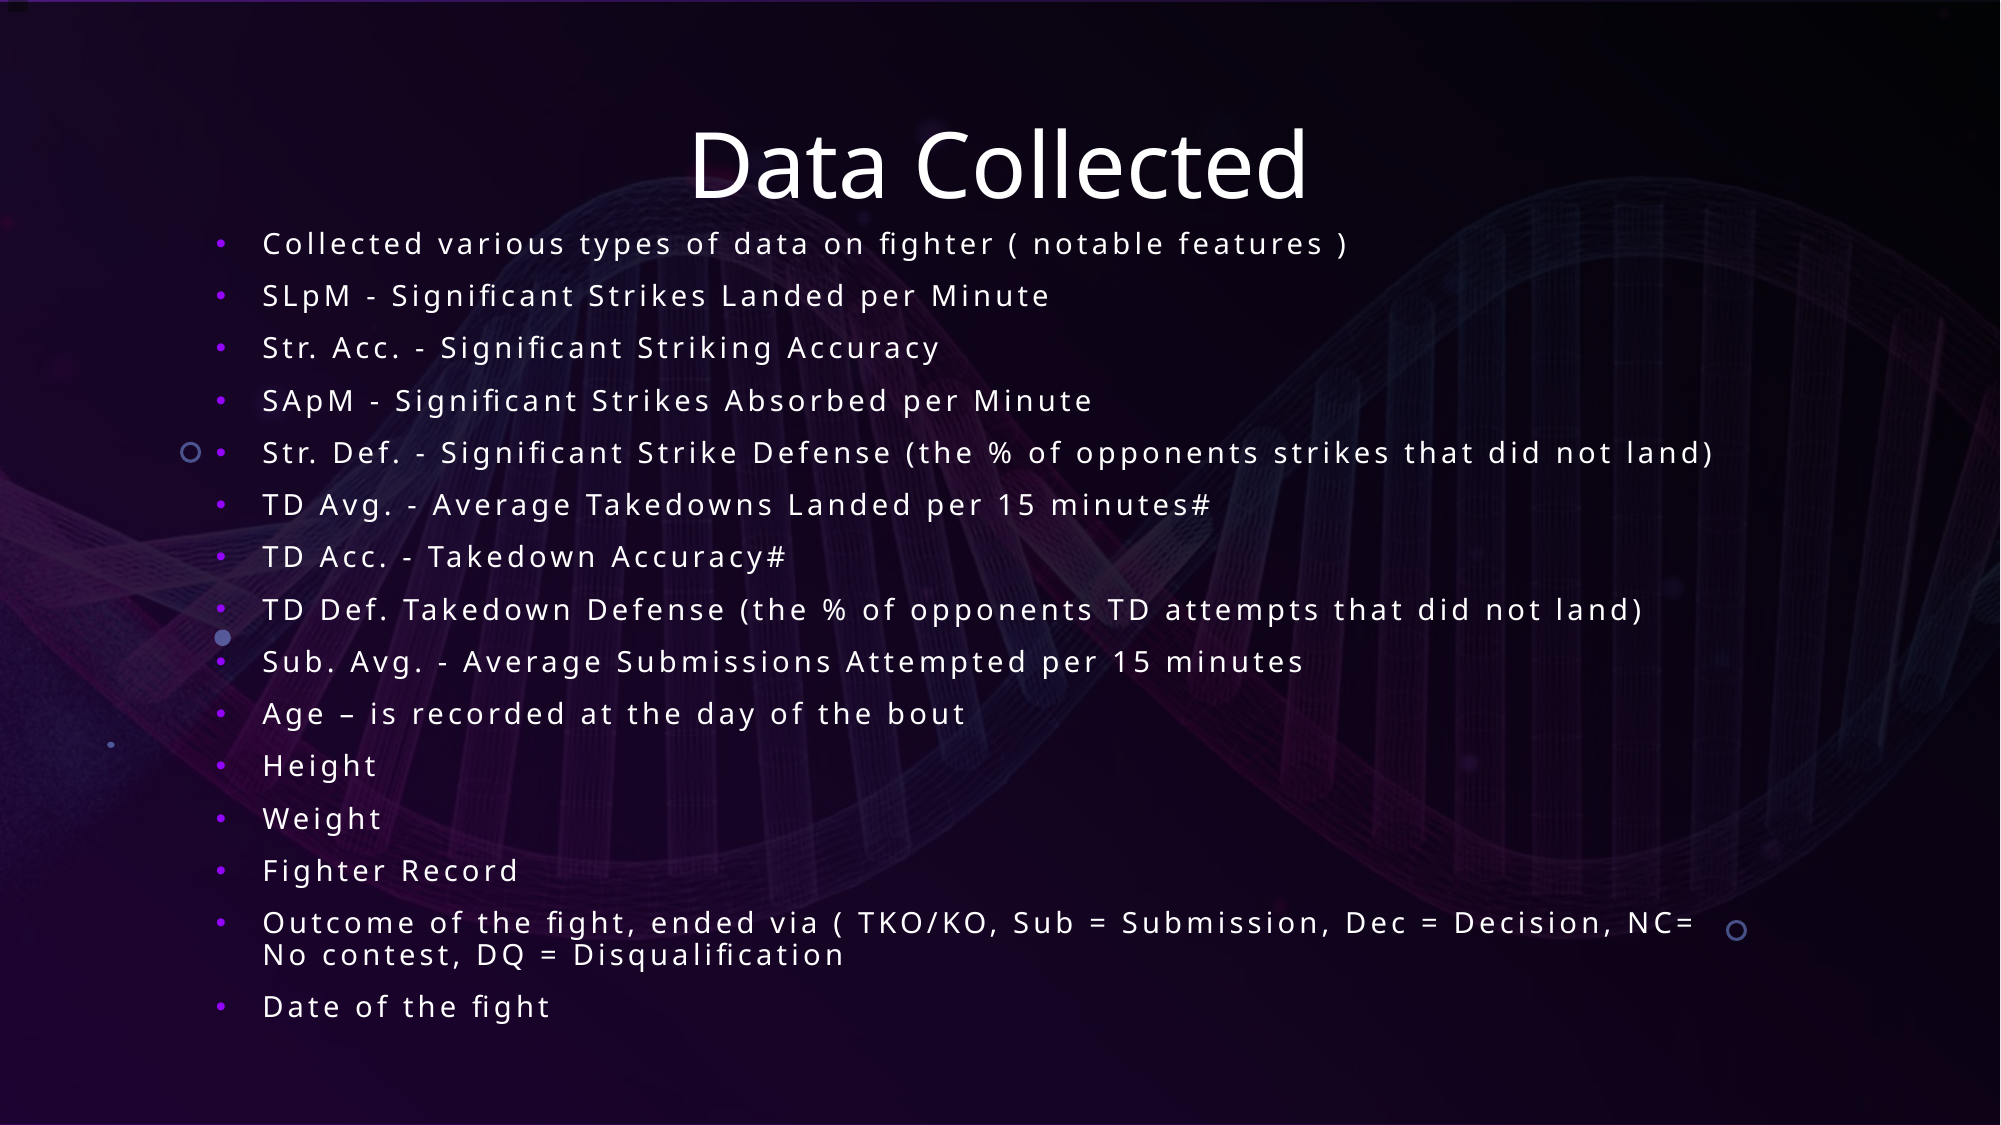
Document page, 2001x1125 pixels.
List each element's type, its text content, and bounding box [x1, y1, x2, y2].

list Collected various types of data on fighter ( notable features ) SLpM - Significant Strikes Landed per Minute Str. Acc. - Significant Striking Accuracy SApM - Significant Strikes Absorbed per Minute Str. Def. - Significant Strike Defense (the % of opponents strikes that did not land) TD Avg. - Average Takedowns Landed per 15 minutes# TD Acc. - Takedown Accuracy# TD Def. Takedown Defense (the % of opponents TD attempts that did not land) Sub. Avg. - Average Submissions Attempted per 15 minutes Age – is recorded at the day of the bout Height Weight Fighter Record Outcome of the fight, ended via ( TKO/KO, Sub = Submission, Dec = Decision, NC= No contest, DQ = Disqualification Date of the fight [200, 221, 1738, 1000]
title Data Collected [137, 59, 1862, 278]
